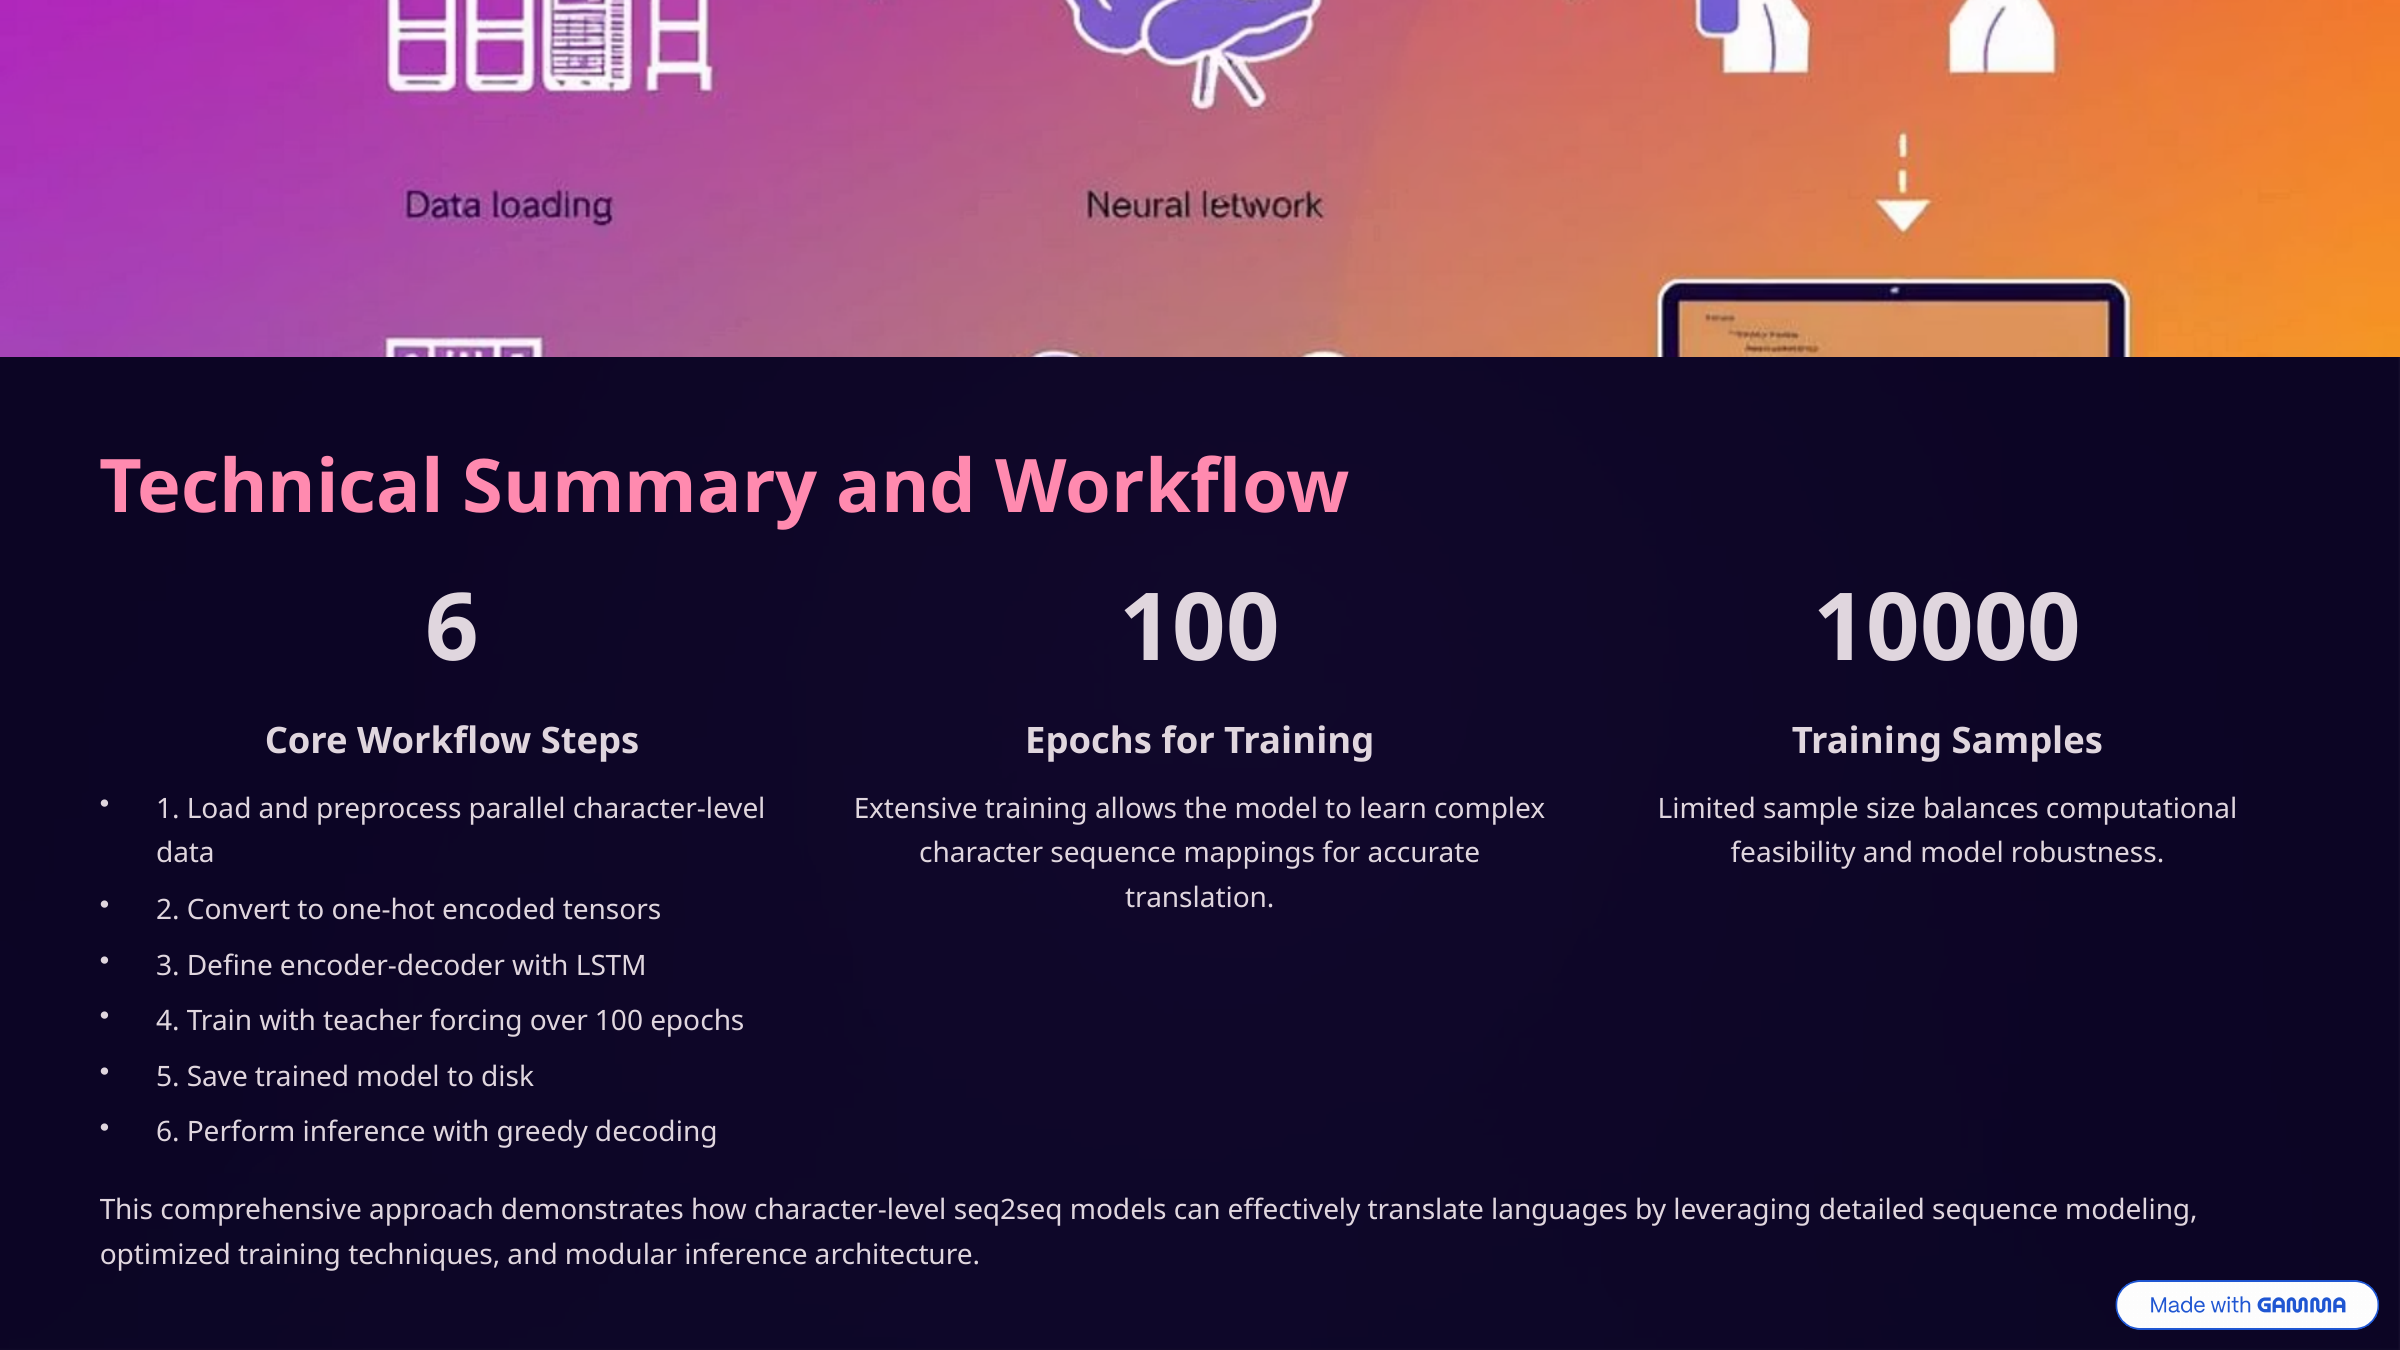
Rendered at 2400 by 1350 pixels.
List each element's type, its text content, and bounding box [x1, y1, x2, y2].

text_box 3. Define encoder-decoder with LSTM [99, 935, 805, 982]
text_box Epochs for Training [1012, 715, 1388, 762]
text_box 10000 [1595, 585, 2301, 680]
text_box This comprehensive approach demonstrates how character-level seq2seq models can effectively translate languages by leveraging detailed sequence modeling, optimized training techniques, and modular inference architecture. [99, 1180, 2301, 1272]
text_box Limited sample size balances computational feasibility and model robustness. [1595, 778, 2301, 871]
text_box Training Samples [1760, 715, 2135, 762]
text_box 1. Load and preprocess parallel character-level data [99, 778, 805, 871]
text_box 100 [847, 585, 1553, 680]
picture [0, 0, 2400, 357]
text_box Technical Summary and Workflow [99, 434, 1278, 529]
text_box Core Workflow Steps [265, 715, 640, 762]
text_box 5. Save trained model to disk [99, 1046, 805, 1093]
text_box Extensive training allows the model to learn complex character sequence mappings for accurate translation. [847, 778, 1553, 916]
text_box 6 [99, 585, 805, 680]
text_box 2. Convert to one-hot encoded tensors [99, 880, 805, 926]
text_box 6. Perform inference with greedy decoding [99, 1102, 805, 1149]
text_box 4. Train with teacher forcing over 100 epochs [99, 991, 805, 1037]
picture [2106, 1271, 2389, 1339]
